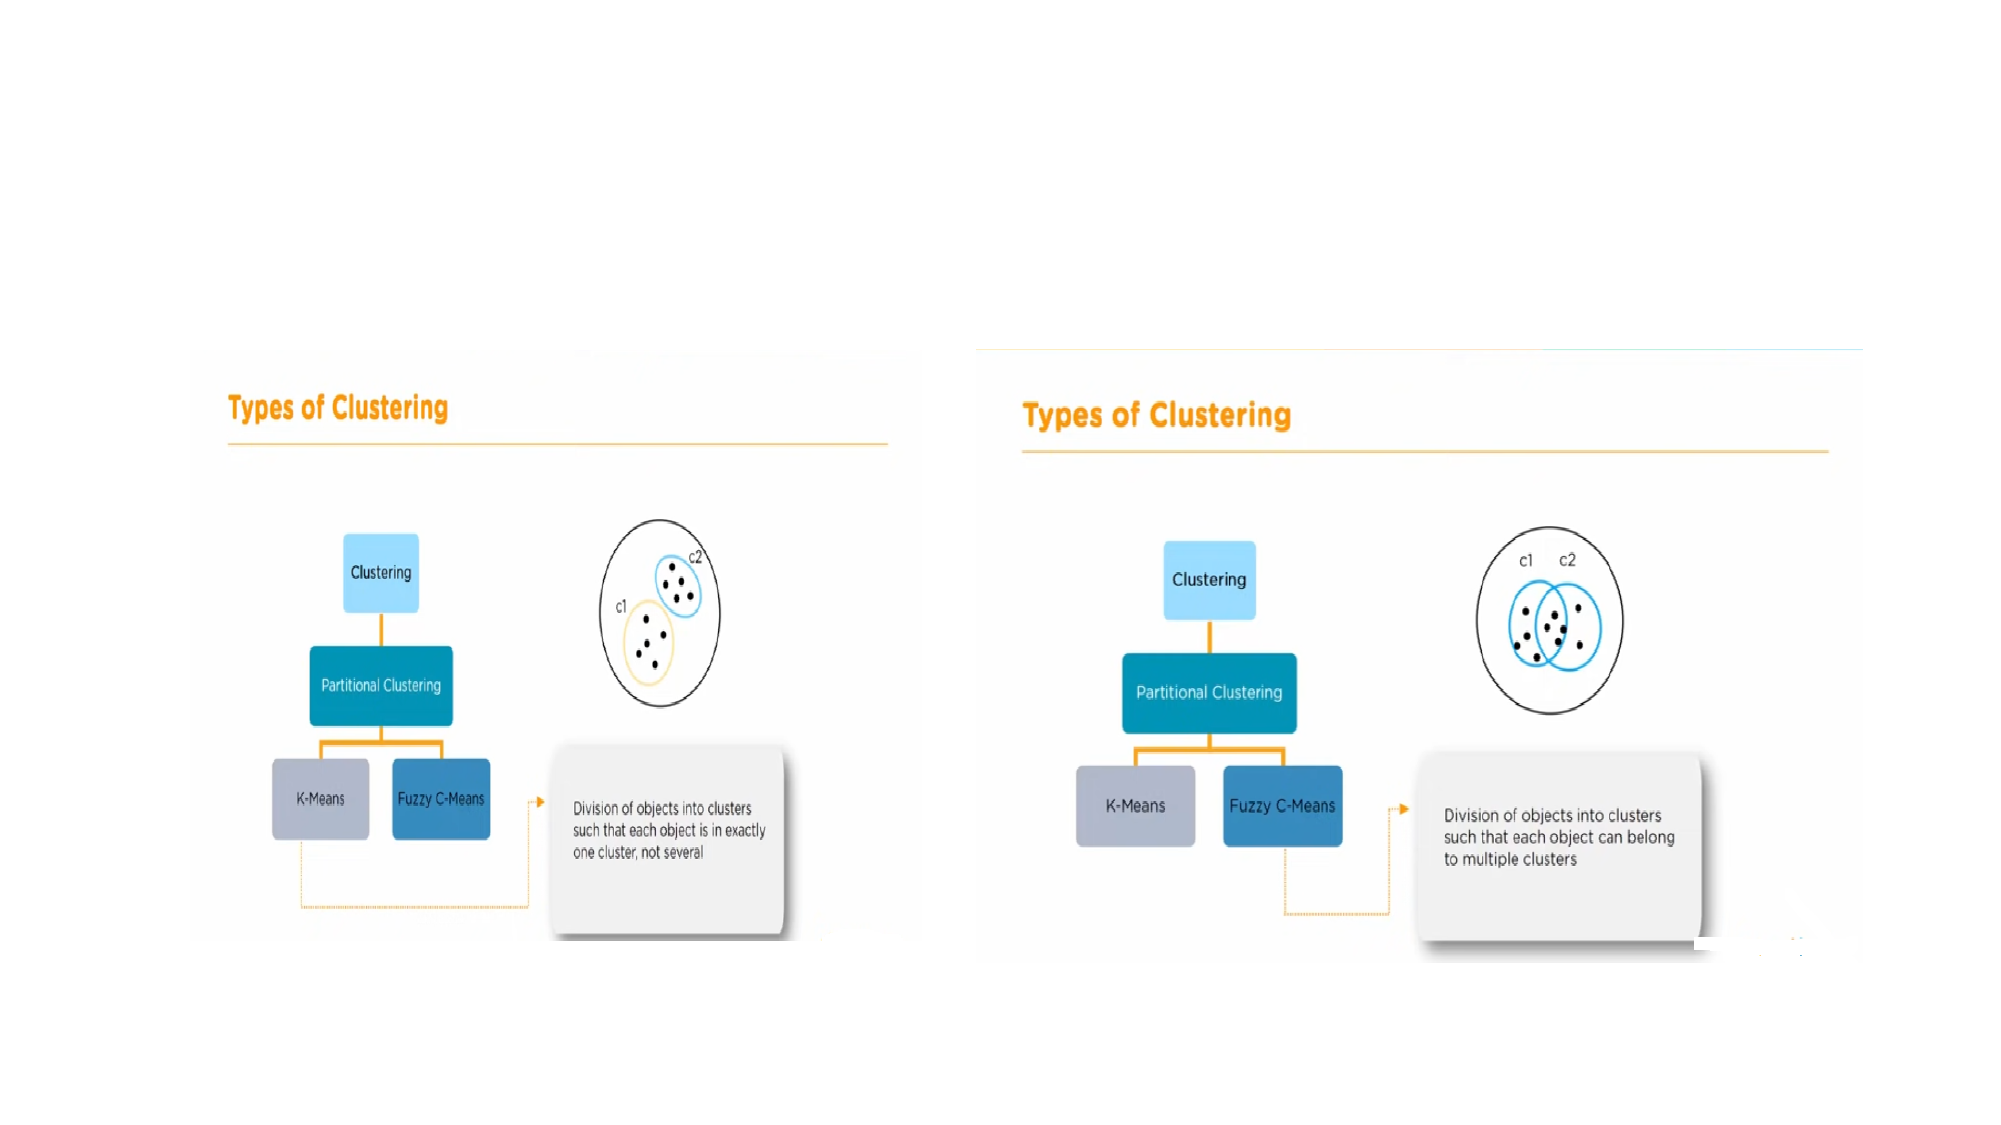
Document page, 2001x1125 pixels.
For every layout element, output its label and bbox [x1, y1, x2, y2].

list [975, 349, 1863, 963]
picture [186, 349, 923, 941]
